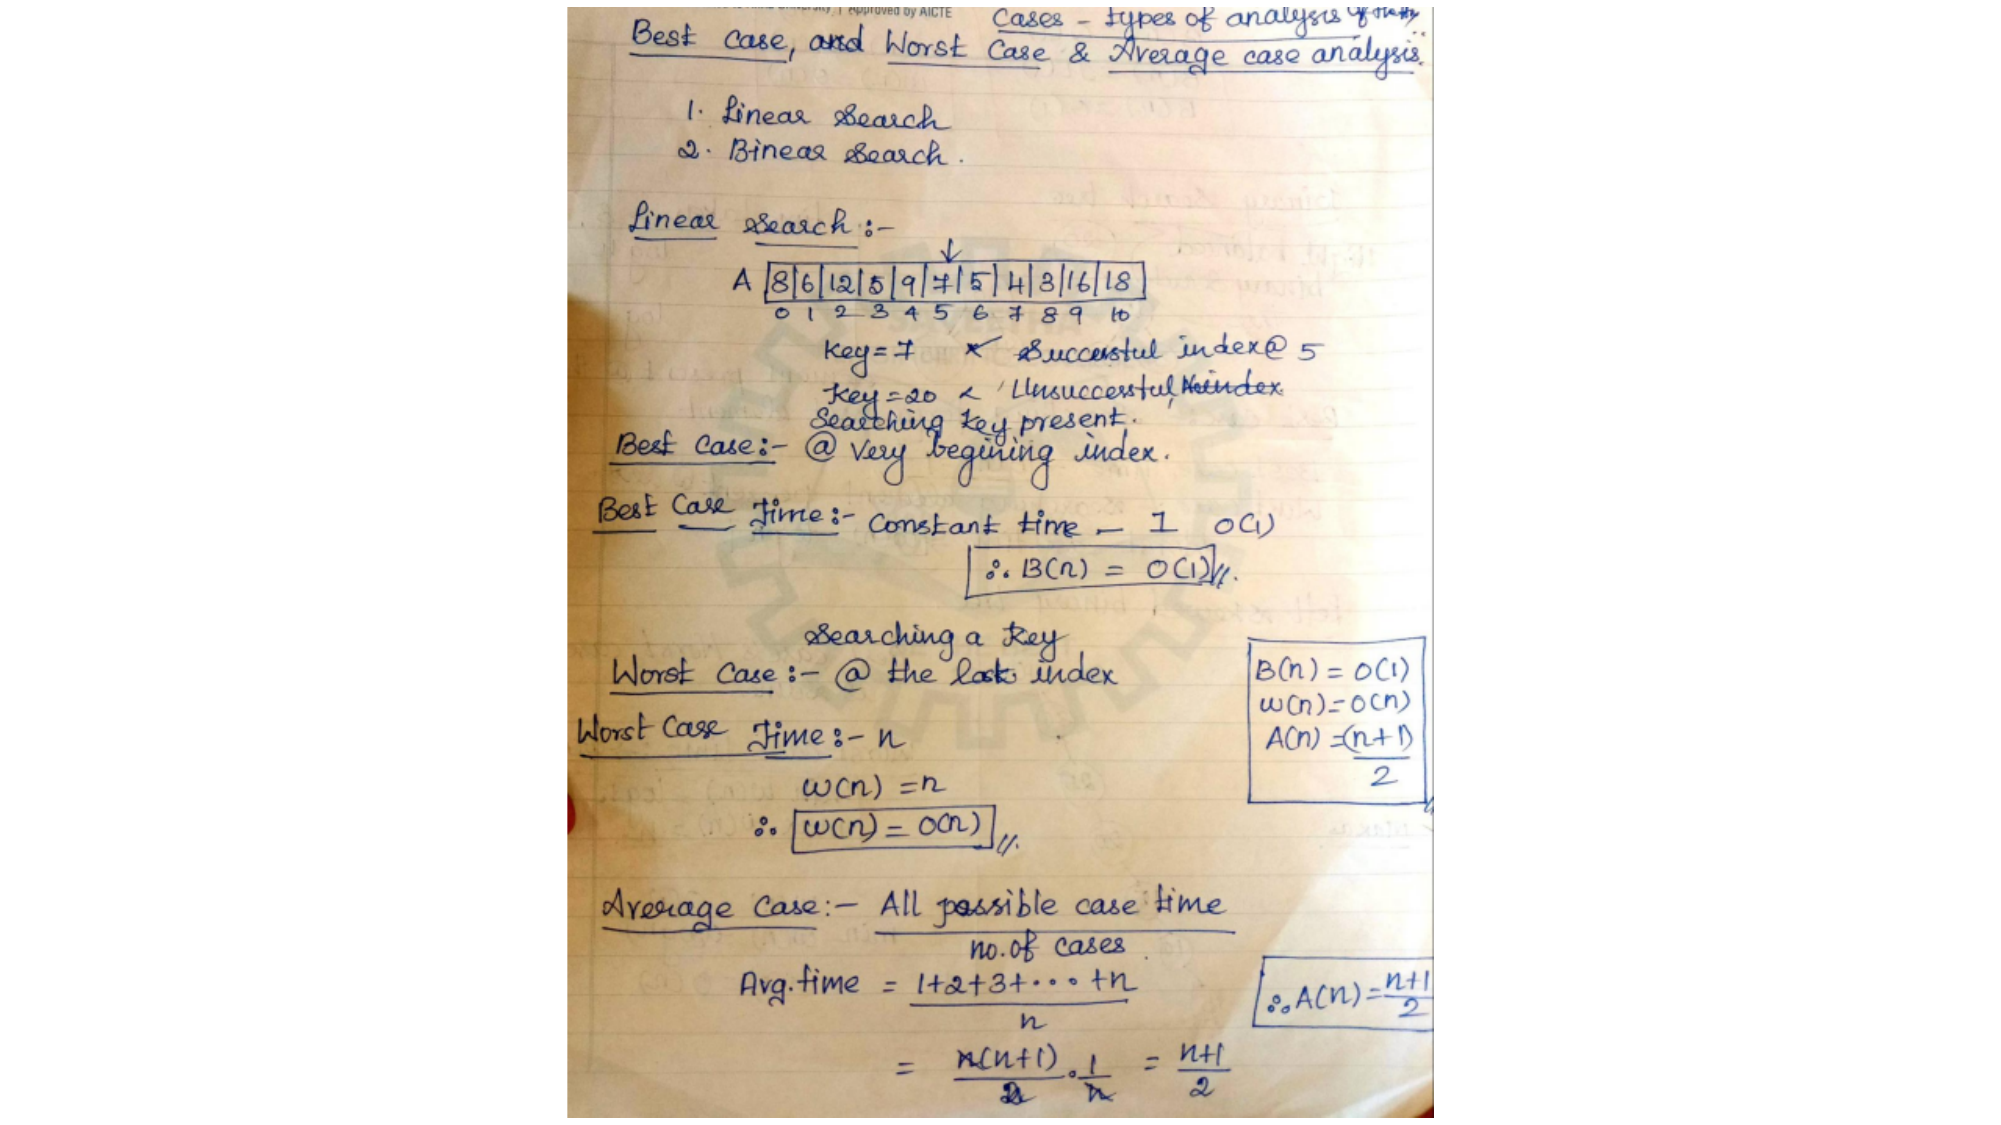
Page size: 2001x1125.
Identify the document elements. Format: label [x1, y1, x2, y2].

picture [566, 7, 1434, 1118]
